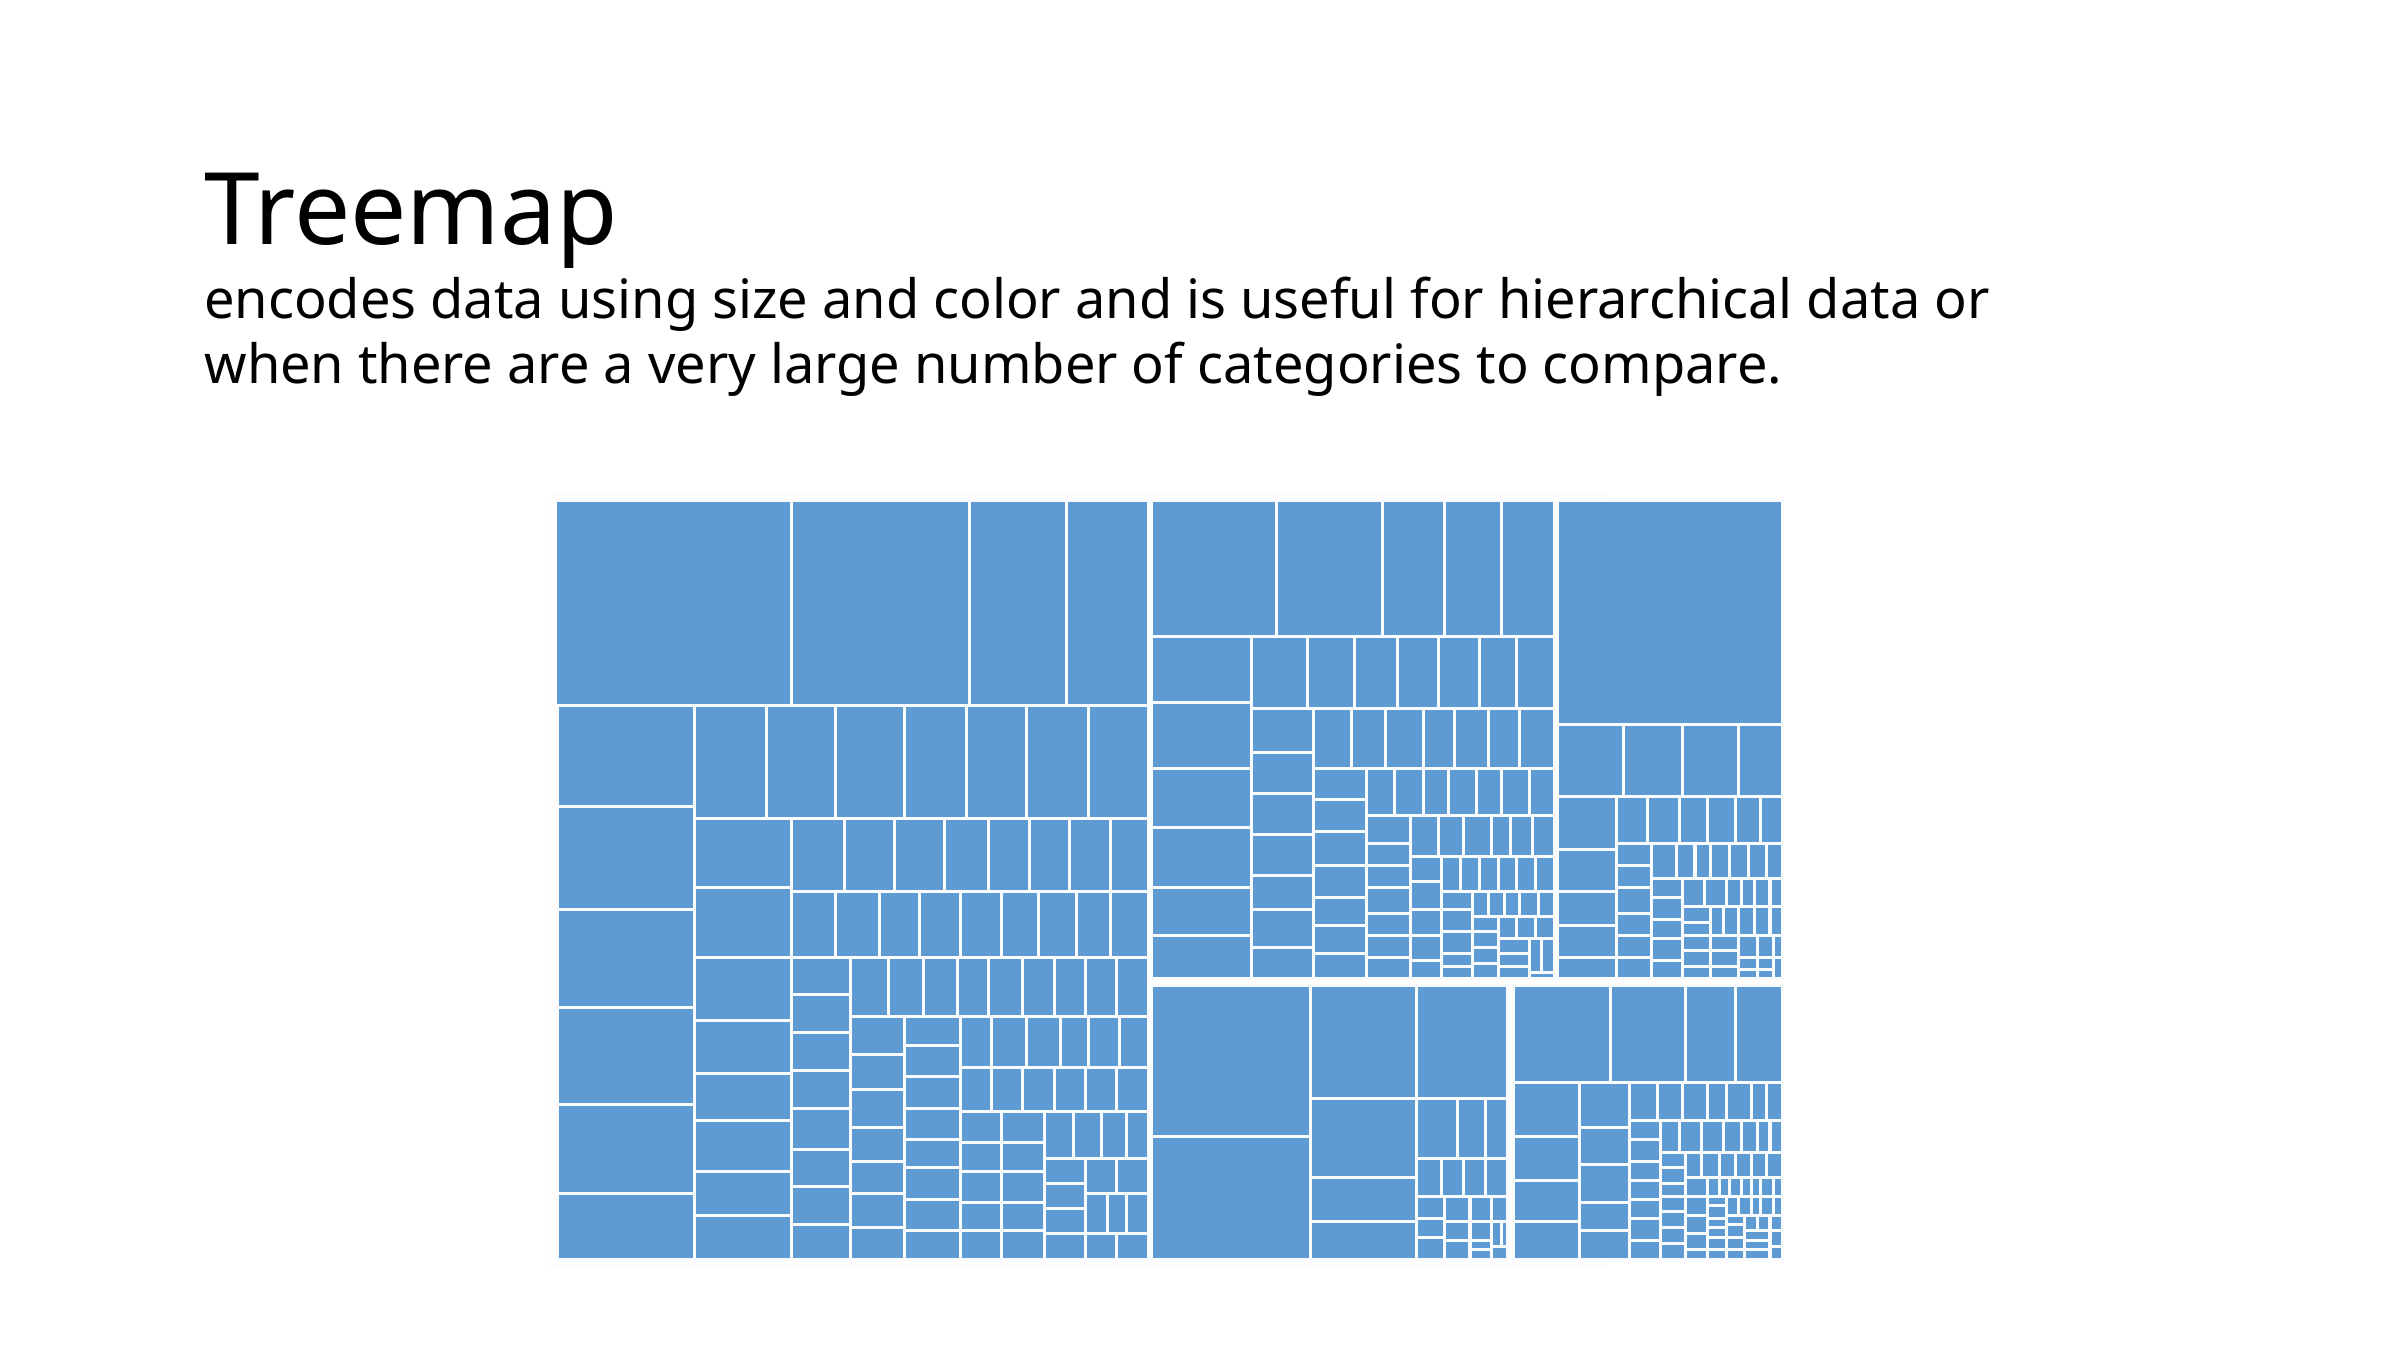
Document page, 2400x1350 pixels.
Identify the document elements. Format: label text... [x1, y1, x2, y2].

picture [550, 494, 1789, 1269]
text_box Treemap encodes data using size and color and is useful for hierarchical data or when there are a very large number of categories to compare. [189, 137, 2150, 403]
